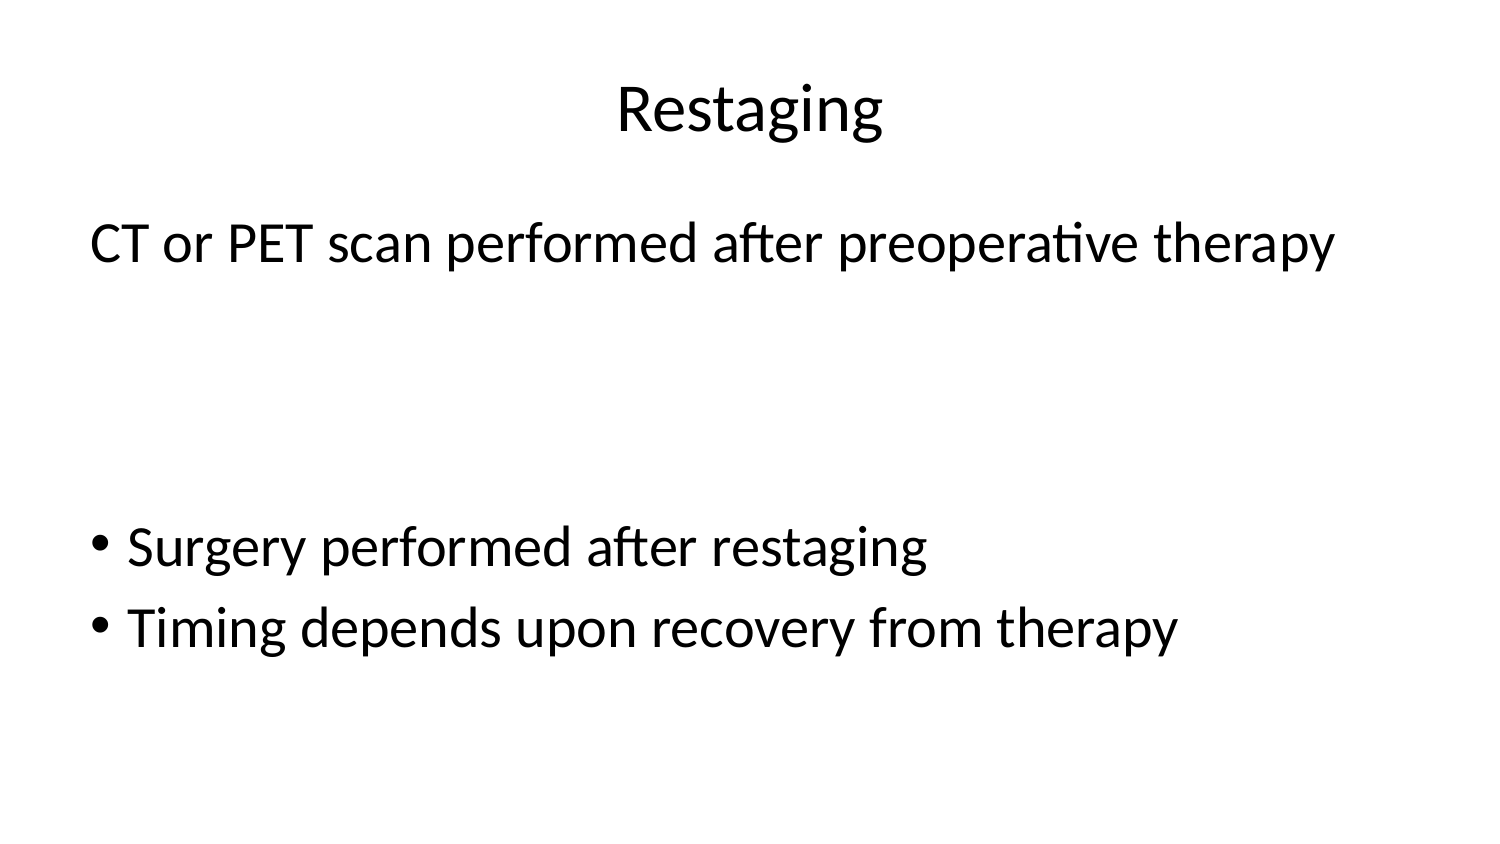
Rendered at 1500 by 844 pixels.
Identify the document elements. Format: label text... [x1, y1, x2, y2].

list CT or PET scan performed after preoperative therapy Surgery performed after restaging Timing depends upon recovery from therapy [75, 196, 1425, 754]
title Restaging [75, 33, 1425, 175]
